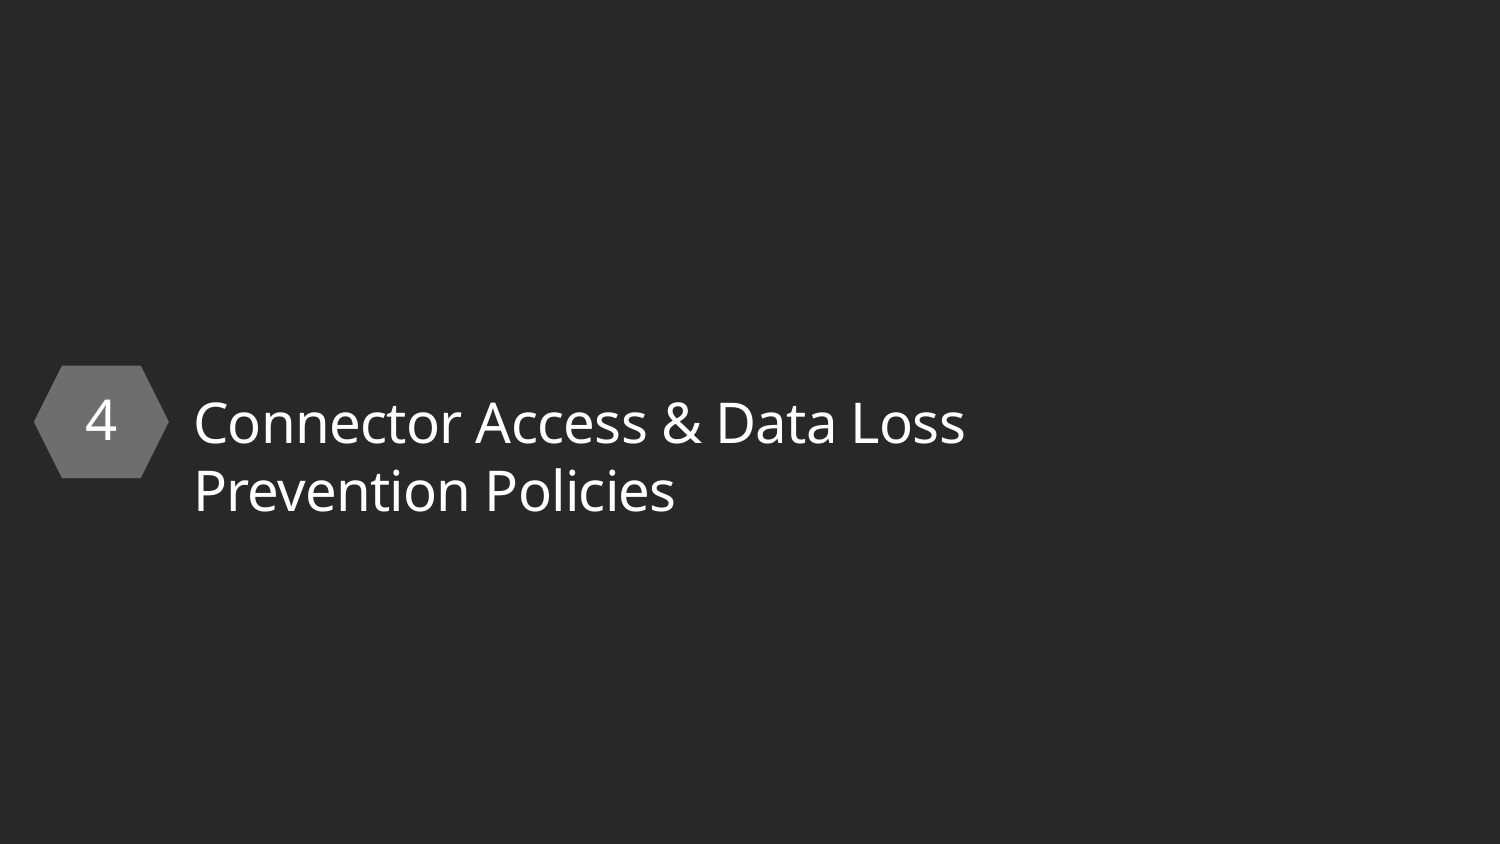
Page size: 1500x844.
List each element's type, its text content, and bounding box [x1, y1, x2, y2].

text_box Connector Access & Data Loss Prevention Policies [193, 387, 1132, 523]
text_box 4 [33, 364, 170, 479]
